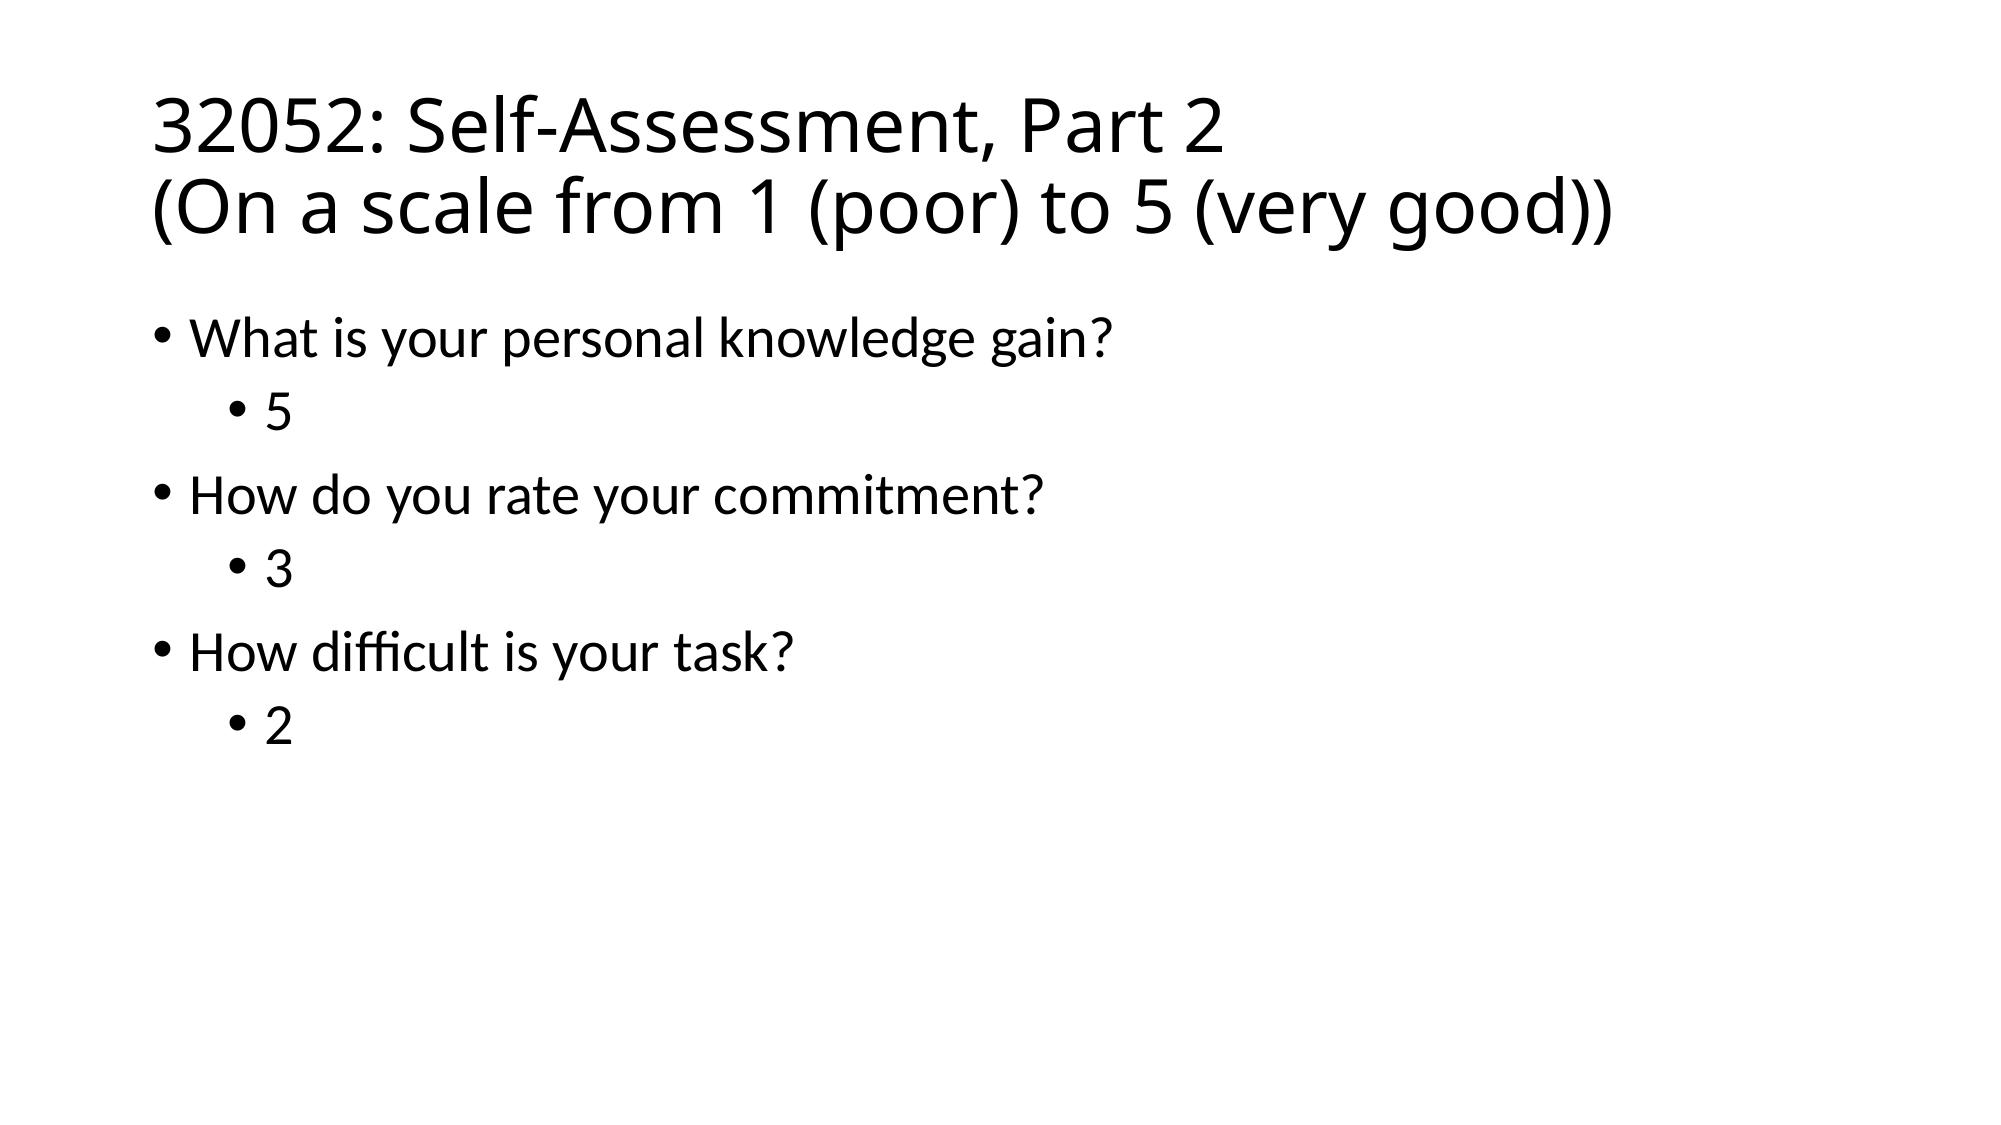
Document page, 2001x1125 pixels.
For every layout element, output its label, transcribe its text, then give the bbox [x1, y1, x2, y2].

list What is your personal knowledge gain? 5 How do you rate your commitment? 3 How difficult is your task? 2 [137, 299, 1863, 1014]
title 32052: Self-Assessment, Part 2 (On a scale from 1 (poor) to 5 (very good)) [137, 59, 1863, 278]
